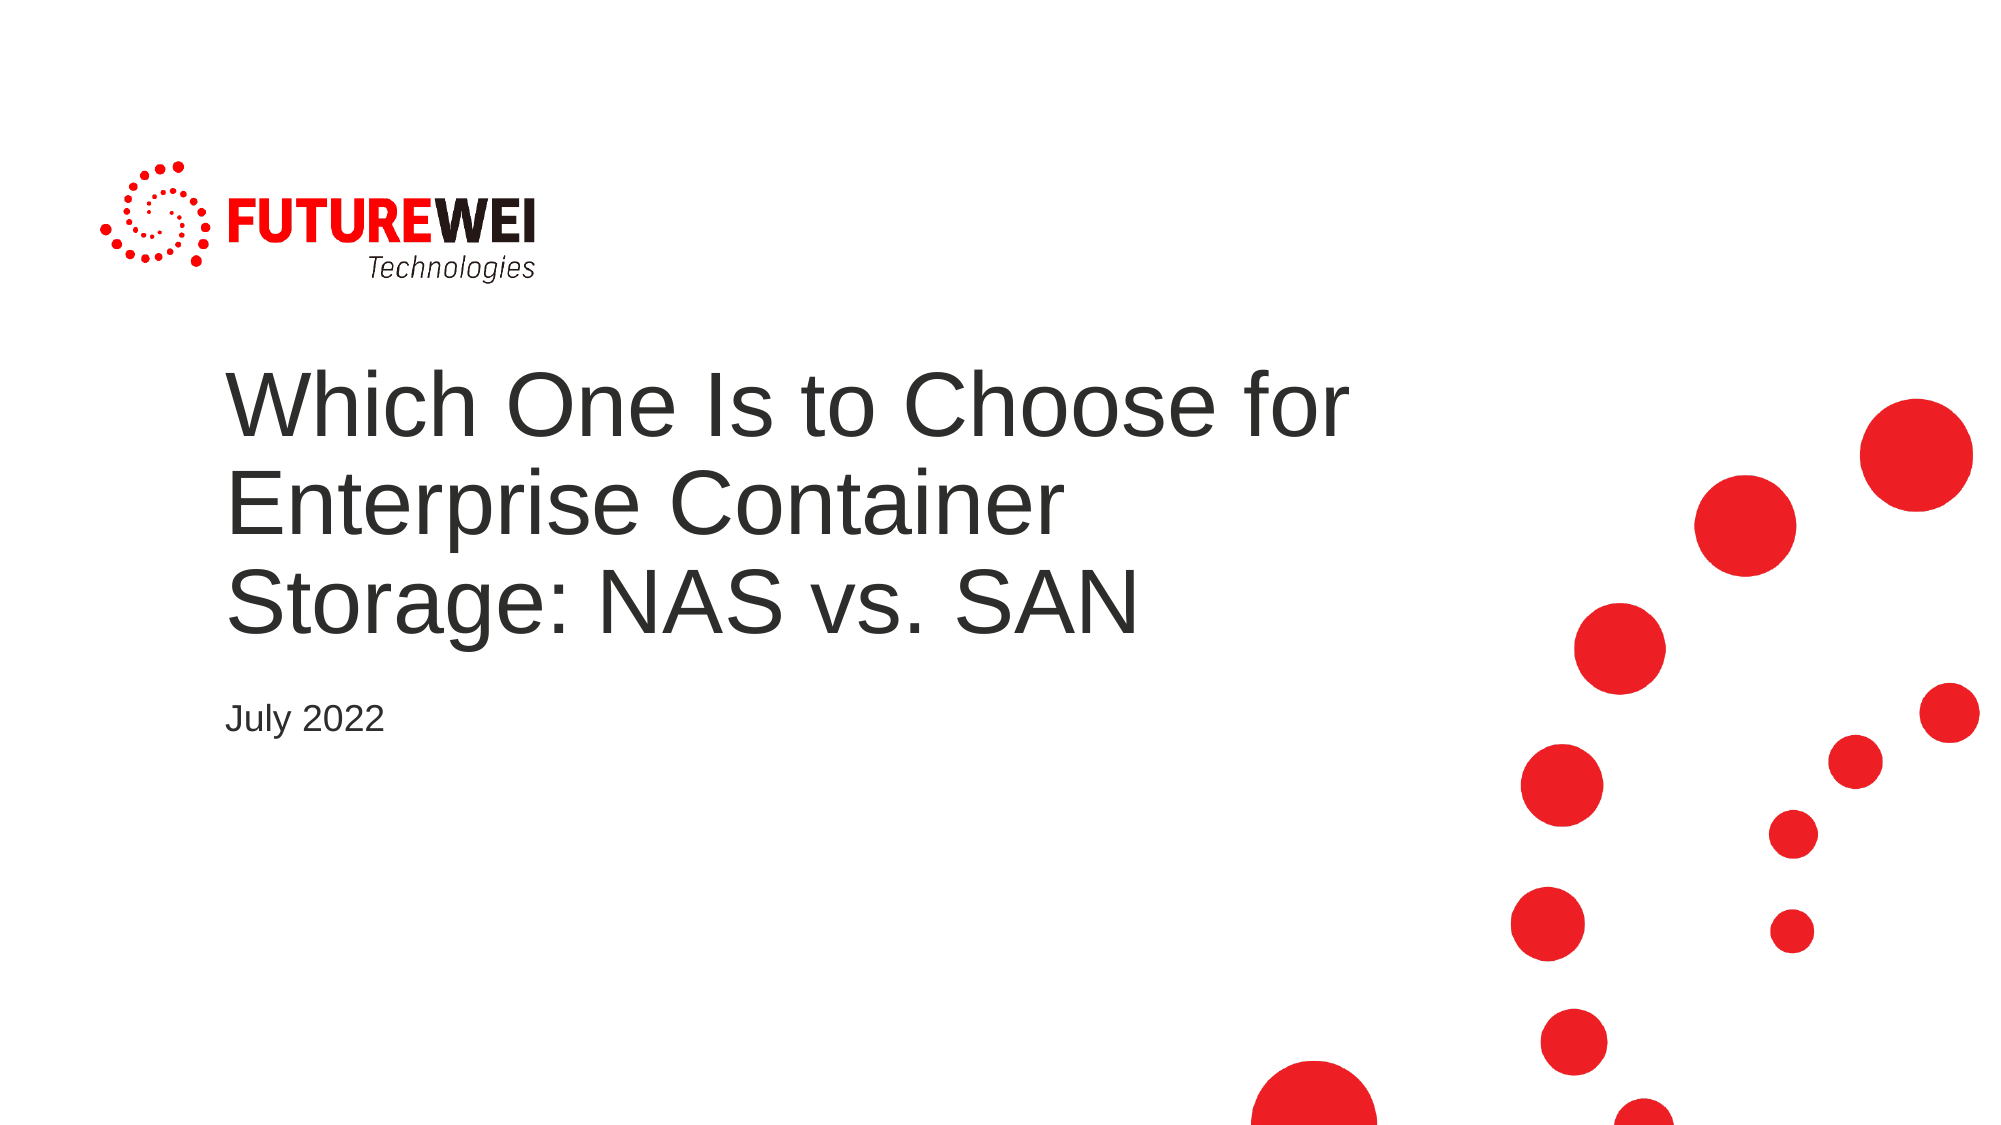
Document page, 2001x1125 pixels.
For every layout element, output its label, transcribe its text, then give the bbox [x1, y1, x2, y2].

picture [56, 117, 577, 311]
picture [1223, 351, 2000, 1125]
subtitle July 2022 [210, 686, 1430, 884]
title Which One Is to Choose for Enterprise Container Storage: NAS vs. SAN [210, 463, 1430, 662]
